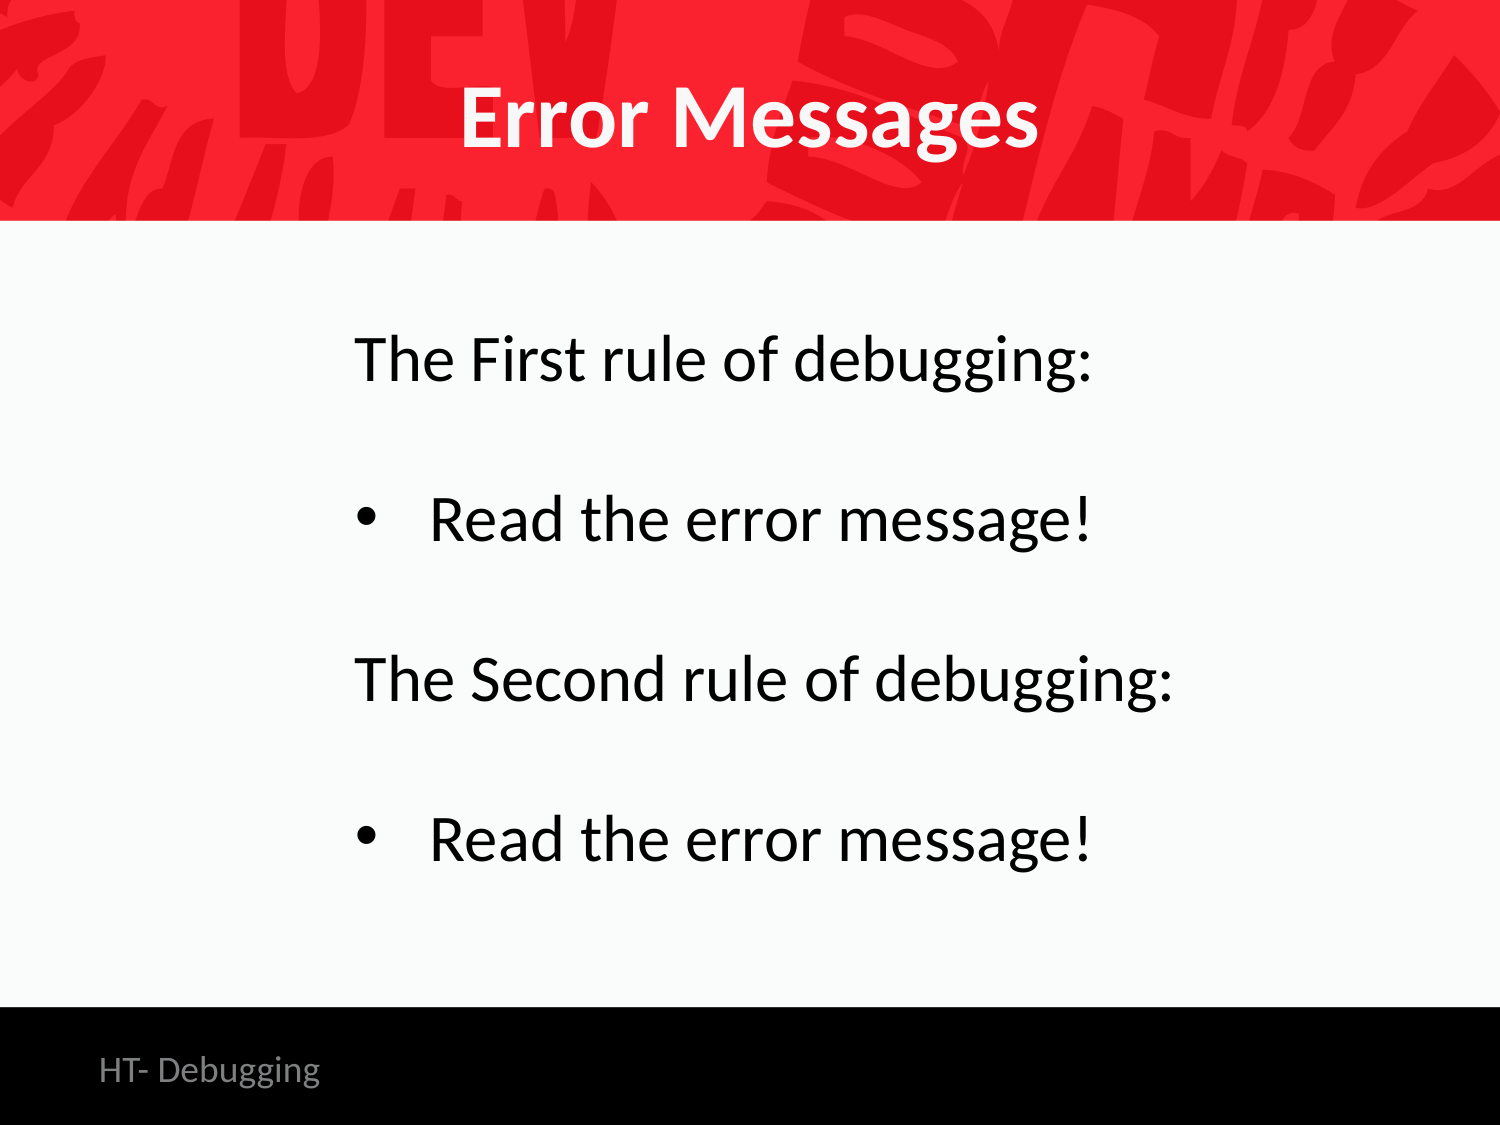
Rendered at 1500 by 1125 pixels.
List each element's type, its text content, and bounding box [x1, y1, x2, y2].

picture [0, 0, 1500, 1125]
footer HT- Debugging [83, 1038, 1434, 1098]
title Error Messages [75, 17, 1425, 205]
text_box The First rule of debugging: Read the error message! The Second rule of debugging: Read the error message! [340, 307, 1192, 963]
